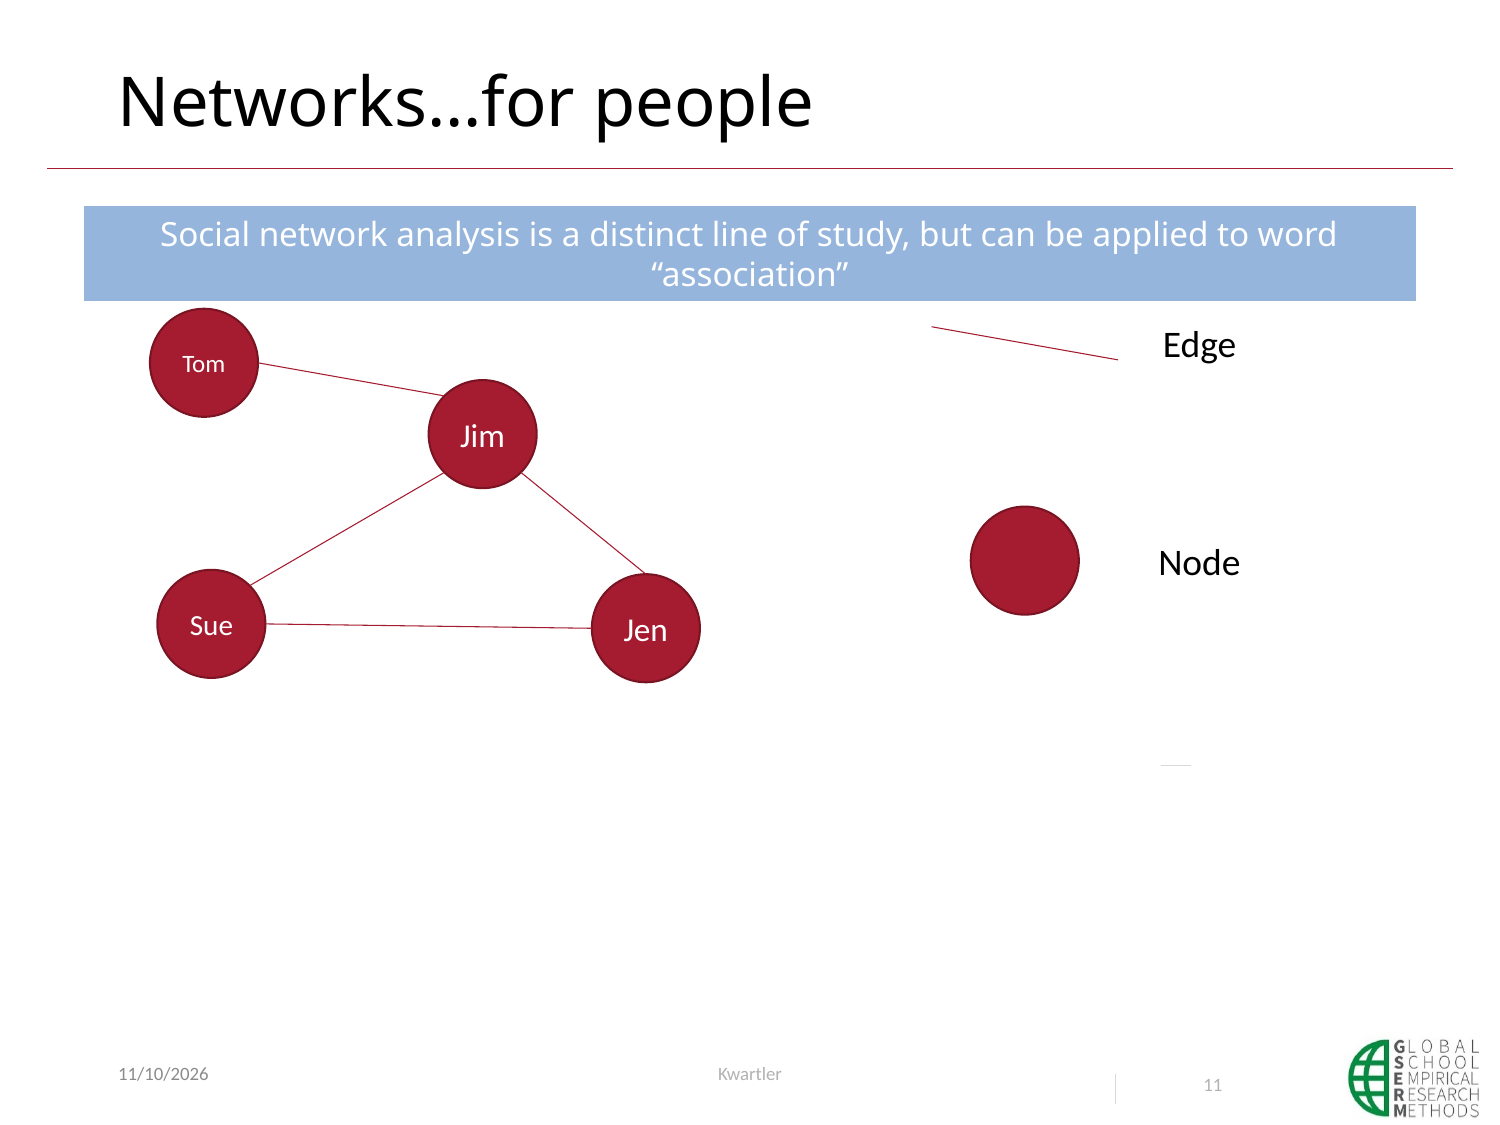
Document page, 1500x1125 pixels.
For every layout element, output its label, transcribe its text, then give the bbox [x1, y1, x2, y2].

text_box Tom [148, 307, 260, 418]
text_box [969, 505, 1080, 616]
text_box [520, 472, 646, 575]
footer Kwartler [496, 1042, 1004, 1103]
text_box Edge [1148, 312, 1252, 373]
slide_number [103, 1042, 441, 1103]
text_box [249, 472, 445, 586]
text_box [258, 362, 445, 396]
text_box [265, 623, 592, 629]
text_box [931, 326, 1119, 360]
text_box Node [1143, 530, 1256, 591]
picture [1342, 1031, 1500, 1120]
text_box Jen [590, 573, 701, 684]
slide_number 11 [1188, 1042, 1330, 1103]
text_box Jim [427, 379, 538, 490]
text_box Sue [156, 568, 267, 679]
text_box Social network analysis is a distinct line of study, but can be applied to word “association” [84, 206, 1416, 301]
title Networks…for people [103, 59, 1397, 157]
